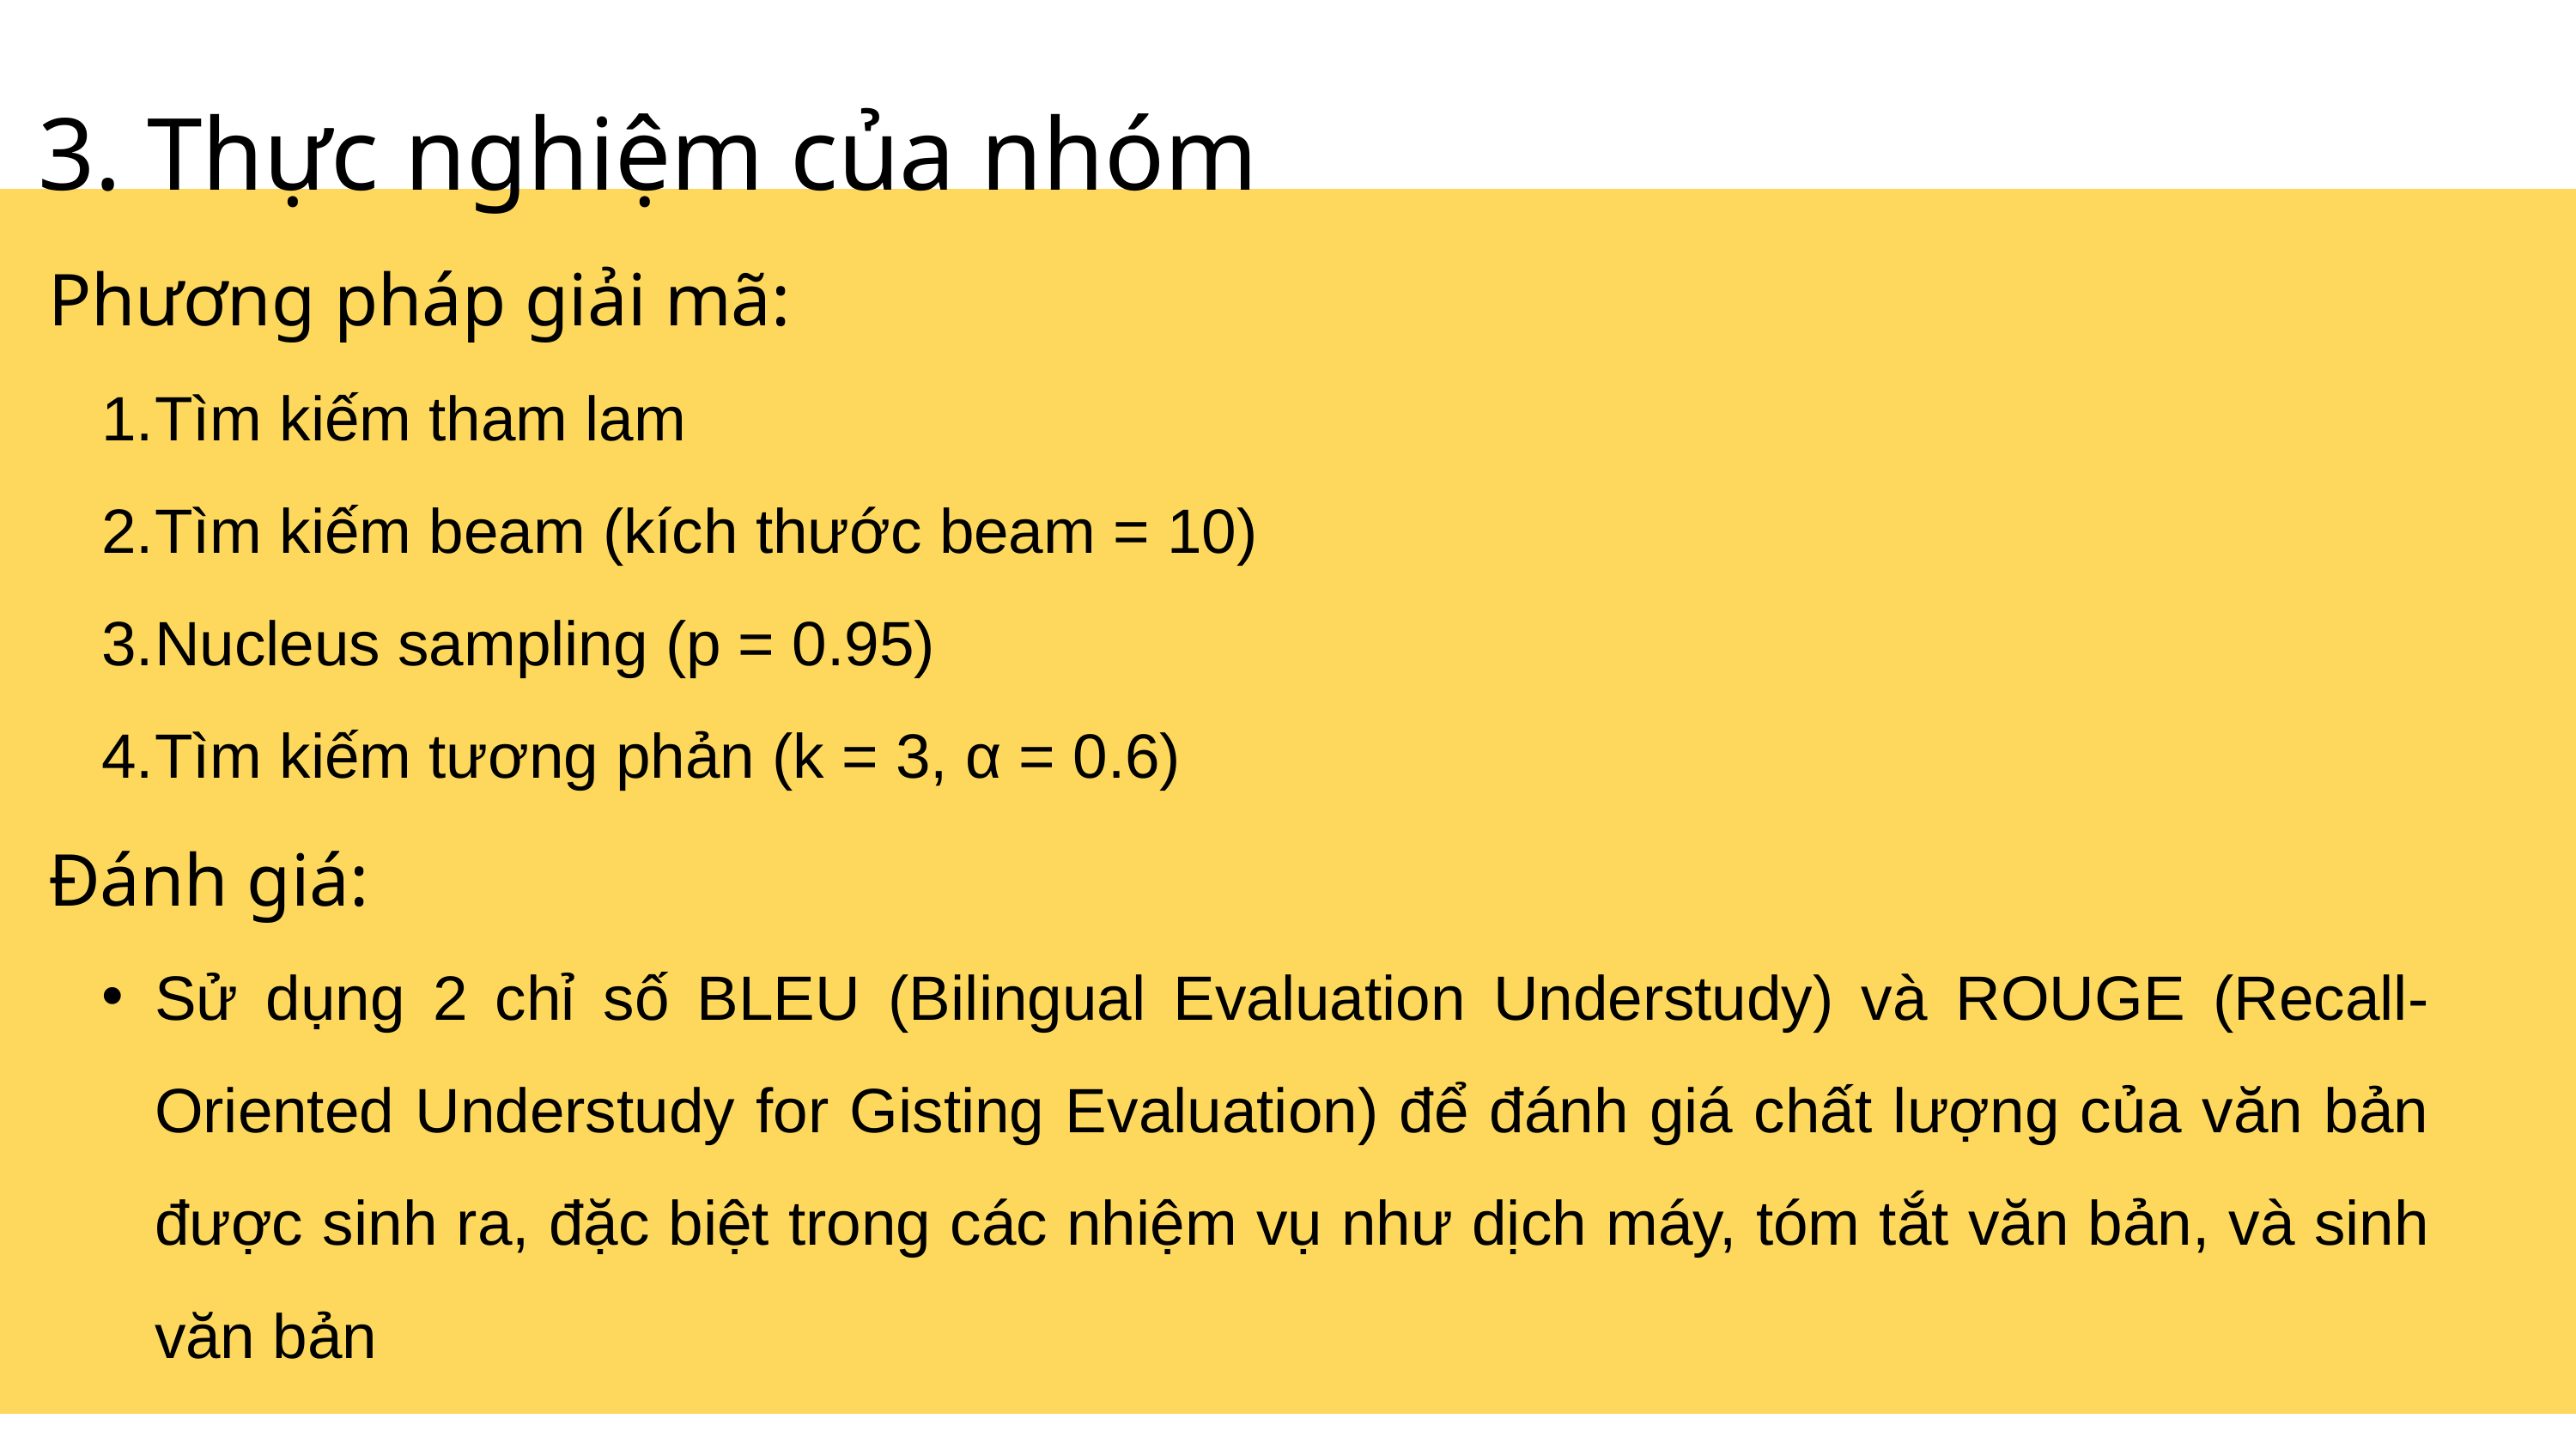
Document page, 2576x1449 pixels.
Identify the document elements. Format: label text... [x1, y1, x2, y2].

text_box 3. Thực nghiệm của nhóm [38, 70, 2324, 185]
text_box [0, 189, 2576, 1415]
